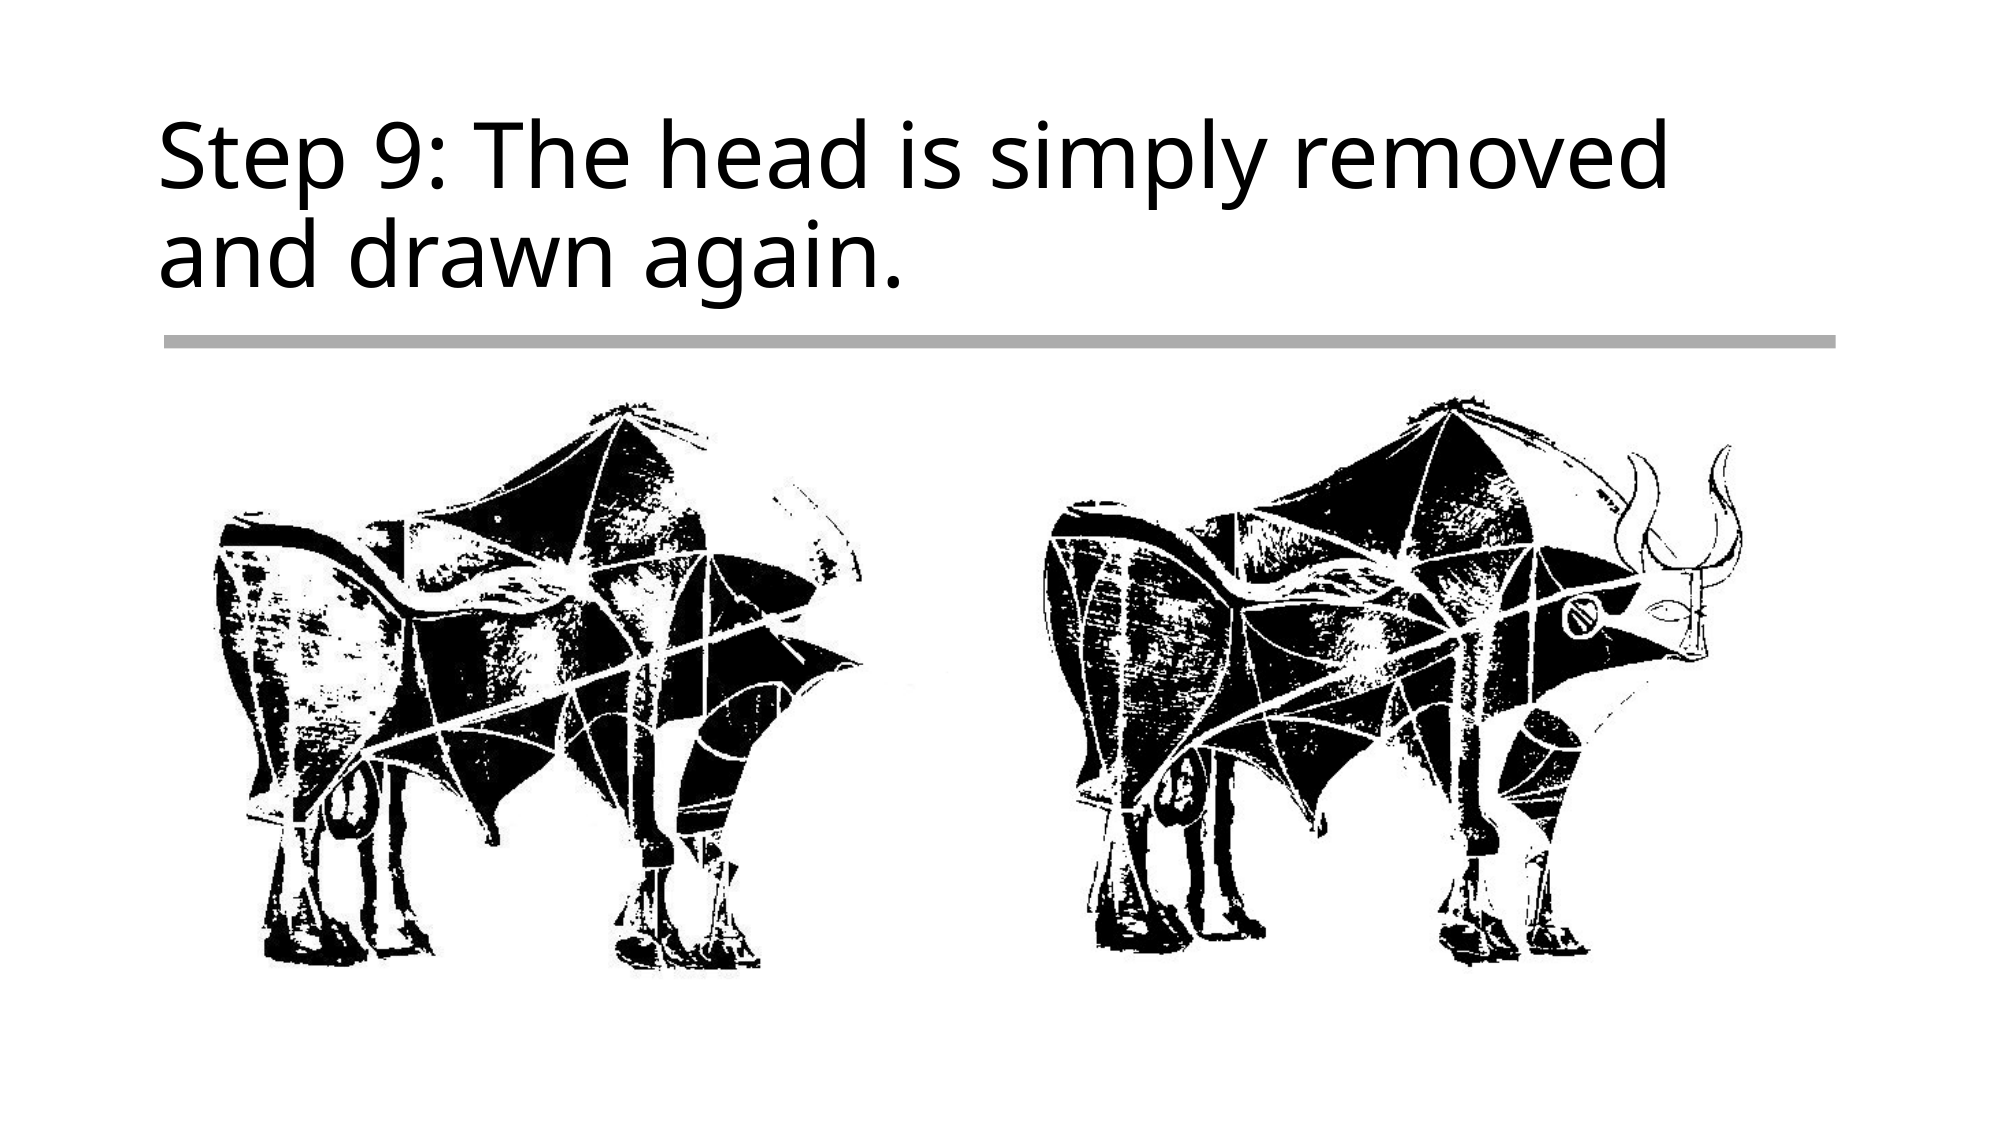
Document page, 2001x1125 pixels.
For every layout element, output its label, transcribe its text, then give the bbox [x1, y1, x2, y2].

picture [170, 389, 992, 982]
picture [1004, 389, 1823, 982]
title Step 9: The head is simply removed and drawn again. [142, 99, 1858, 317]
text_box [163, 334, 1837, 349]
